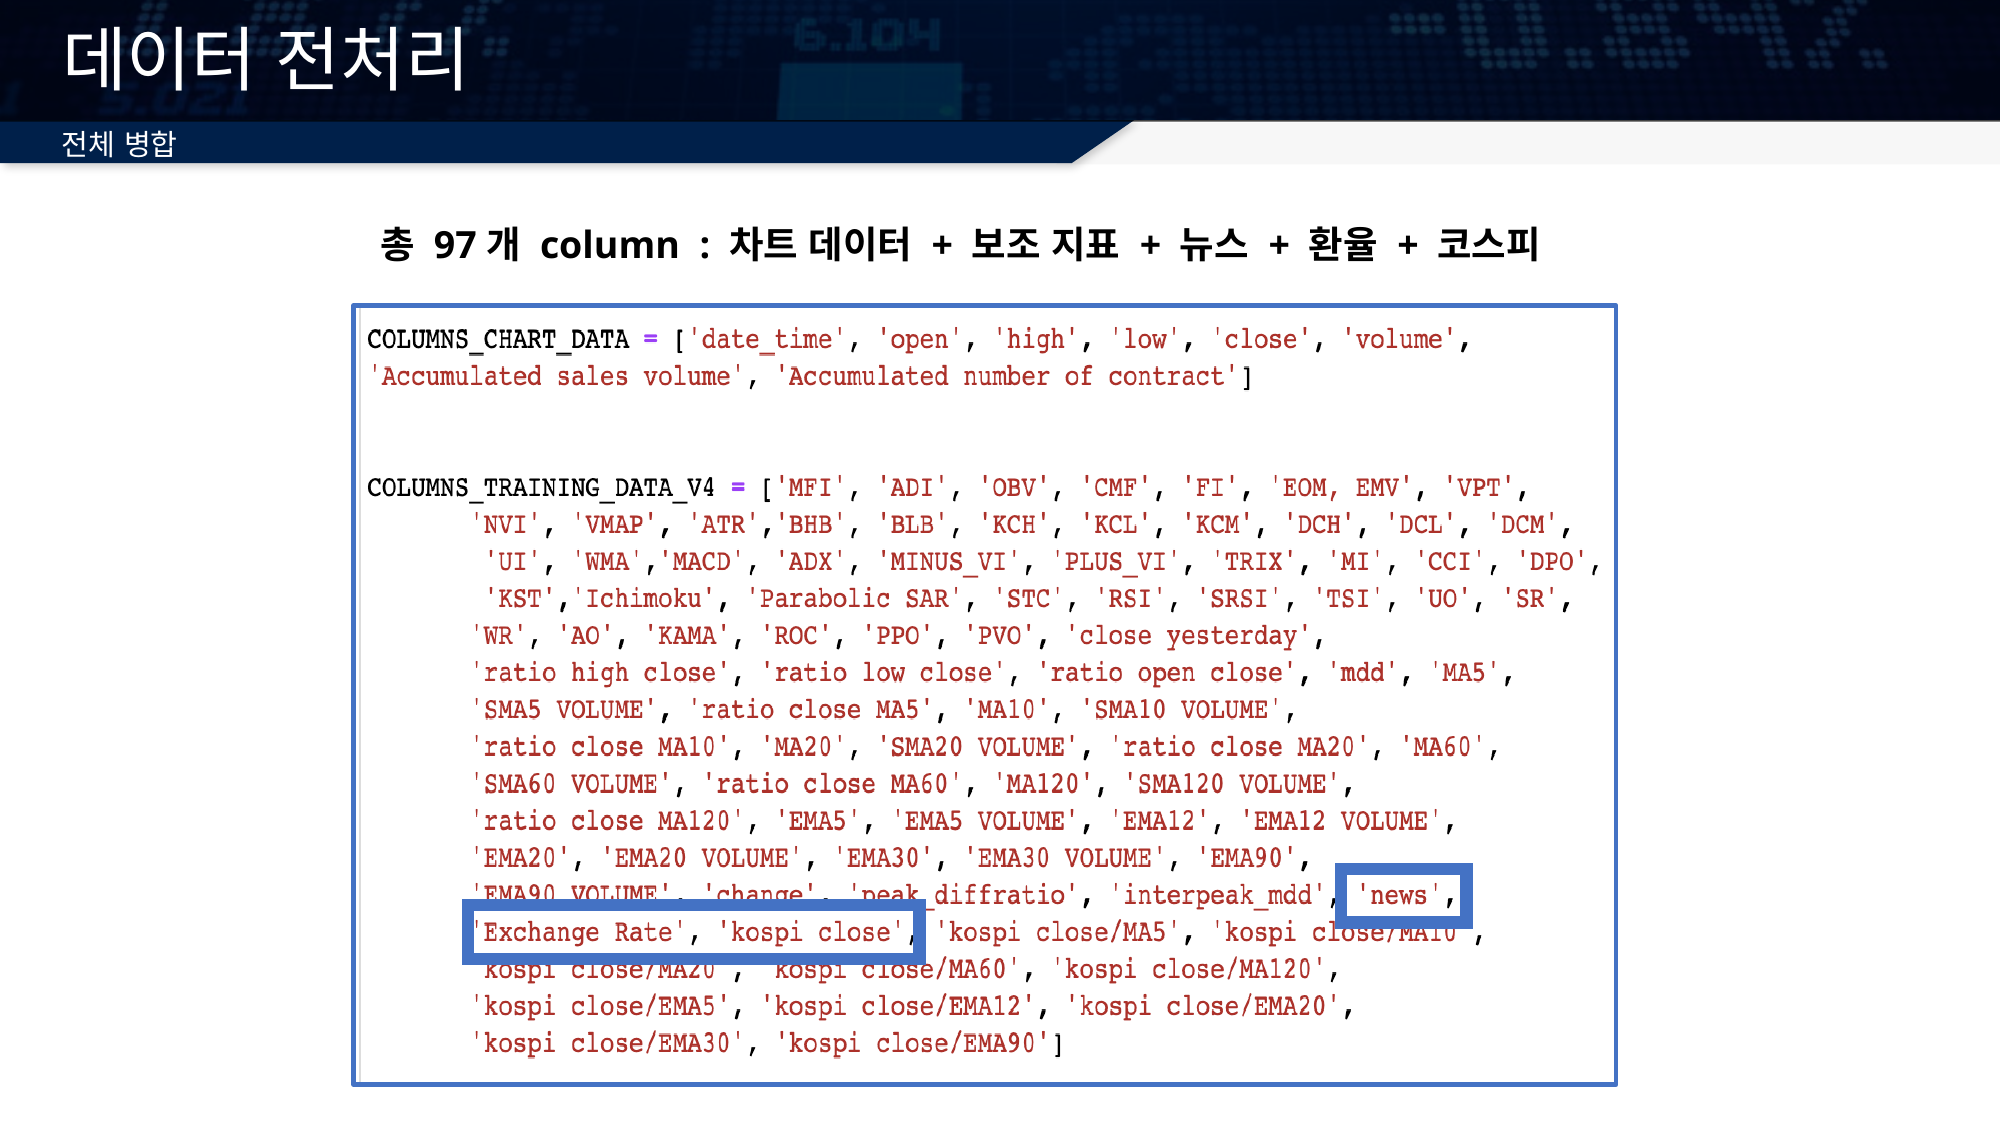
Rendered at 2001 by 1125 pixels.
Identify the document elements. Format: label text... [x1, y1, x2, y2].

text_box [355, 307, 1614, 1083]
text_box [0, 0, 2000, 122]
text_box 총 97개 column : 차트 데이터 + 보조 지표 + 뉴스 + 환율 + 코스피 [365, 213, 1556, 274]
text_box 전체 병합 [47, 122, 540, 169]
